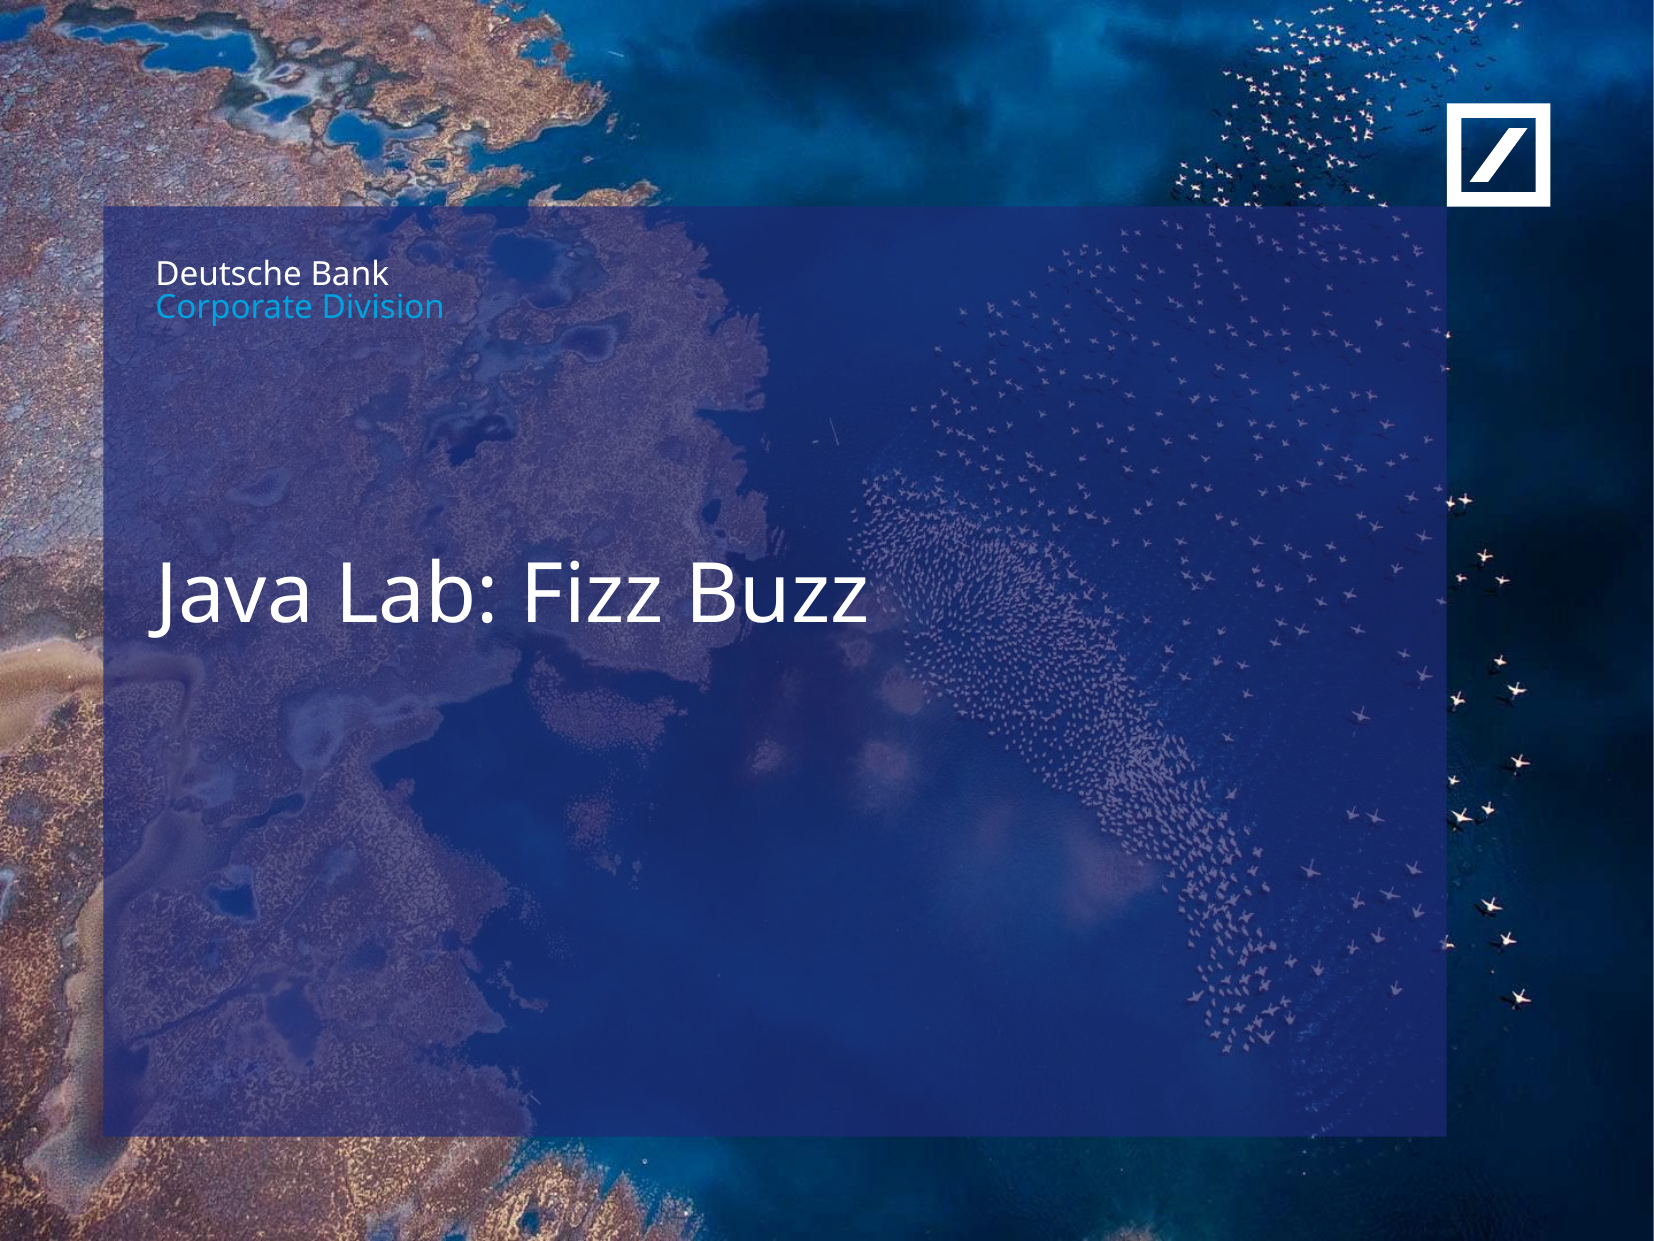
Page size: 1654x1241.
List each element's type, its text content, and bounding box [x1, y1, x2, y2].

picture [0, 0, 1654, 1241]
list Java Lab: Fizz Buzz [155, 360, 1396, 641]
